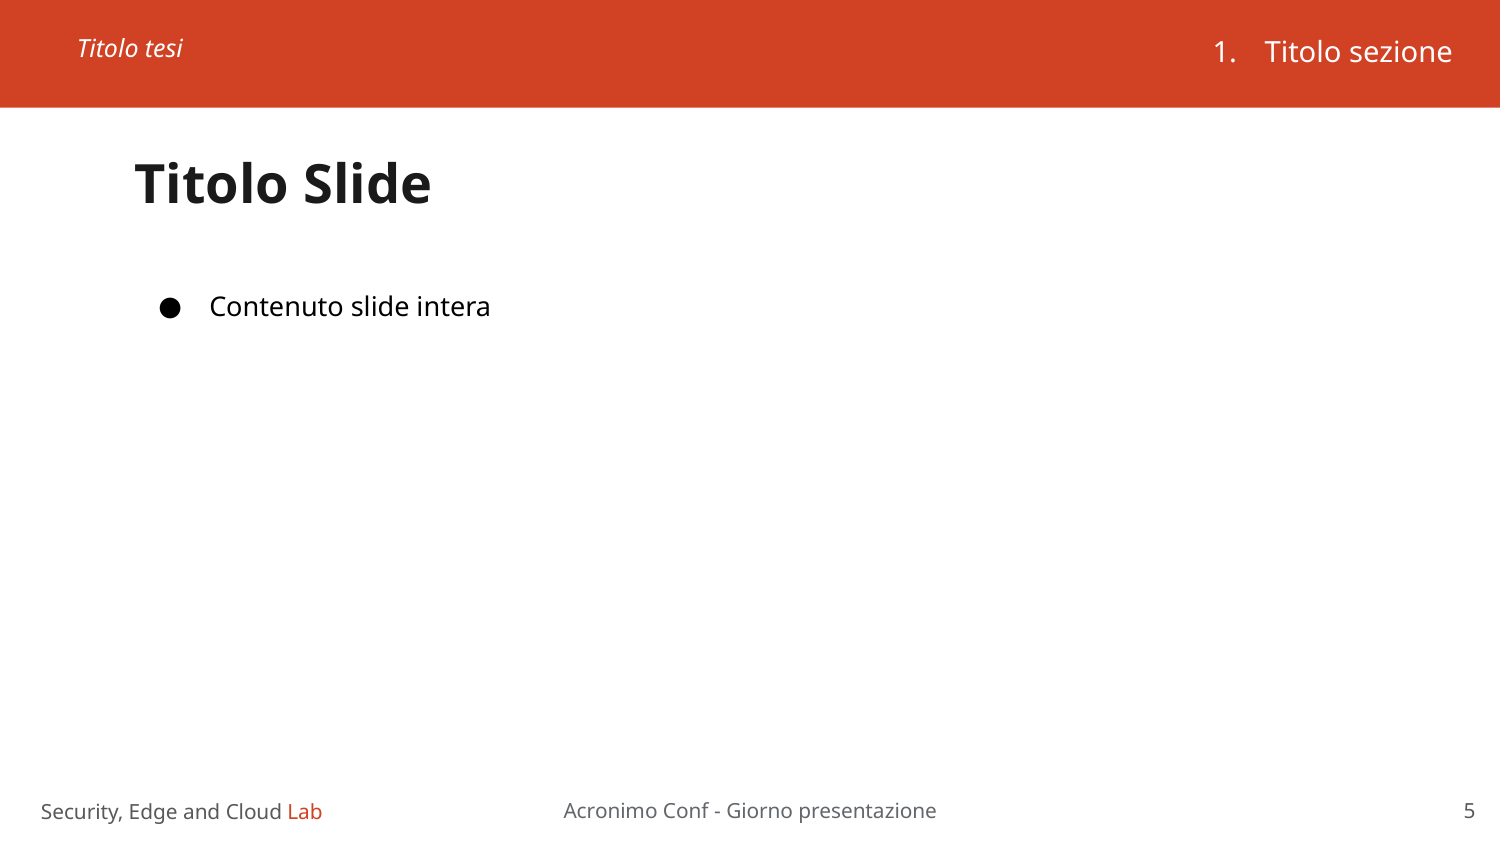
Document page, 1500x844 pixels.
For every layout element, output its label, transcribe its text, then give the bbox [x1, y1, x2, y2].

slide_number ‹#› [1400, 779, 1491, 844]
list Contenuto slide intera [119, 269, 739, 640]
text_box Titolo tesi [61, 17, 836, 83]
title Titolo Slide [119, 133, 1381, 222]
text_box Titolo sezione [899, 17, 1468, 83]
